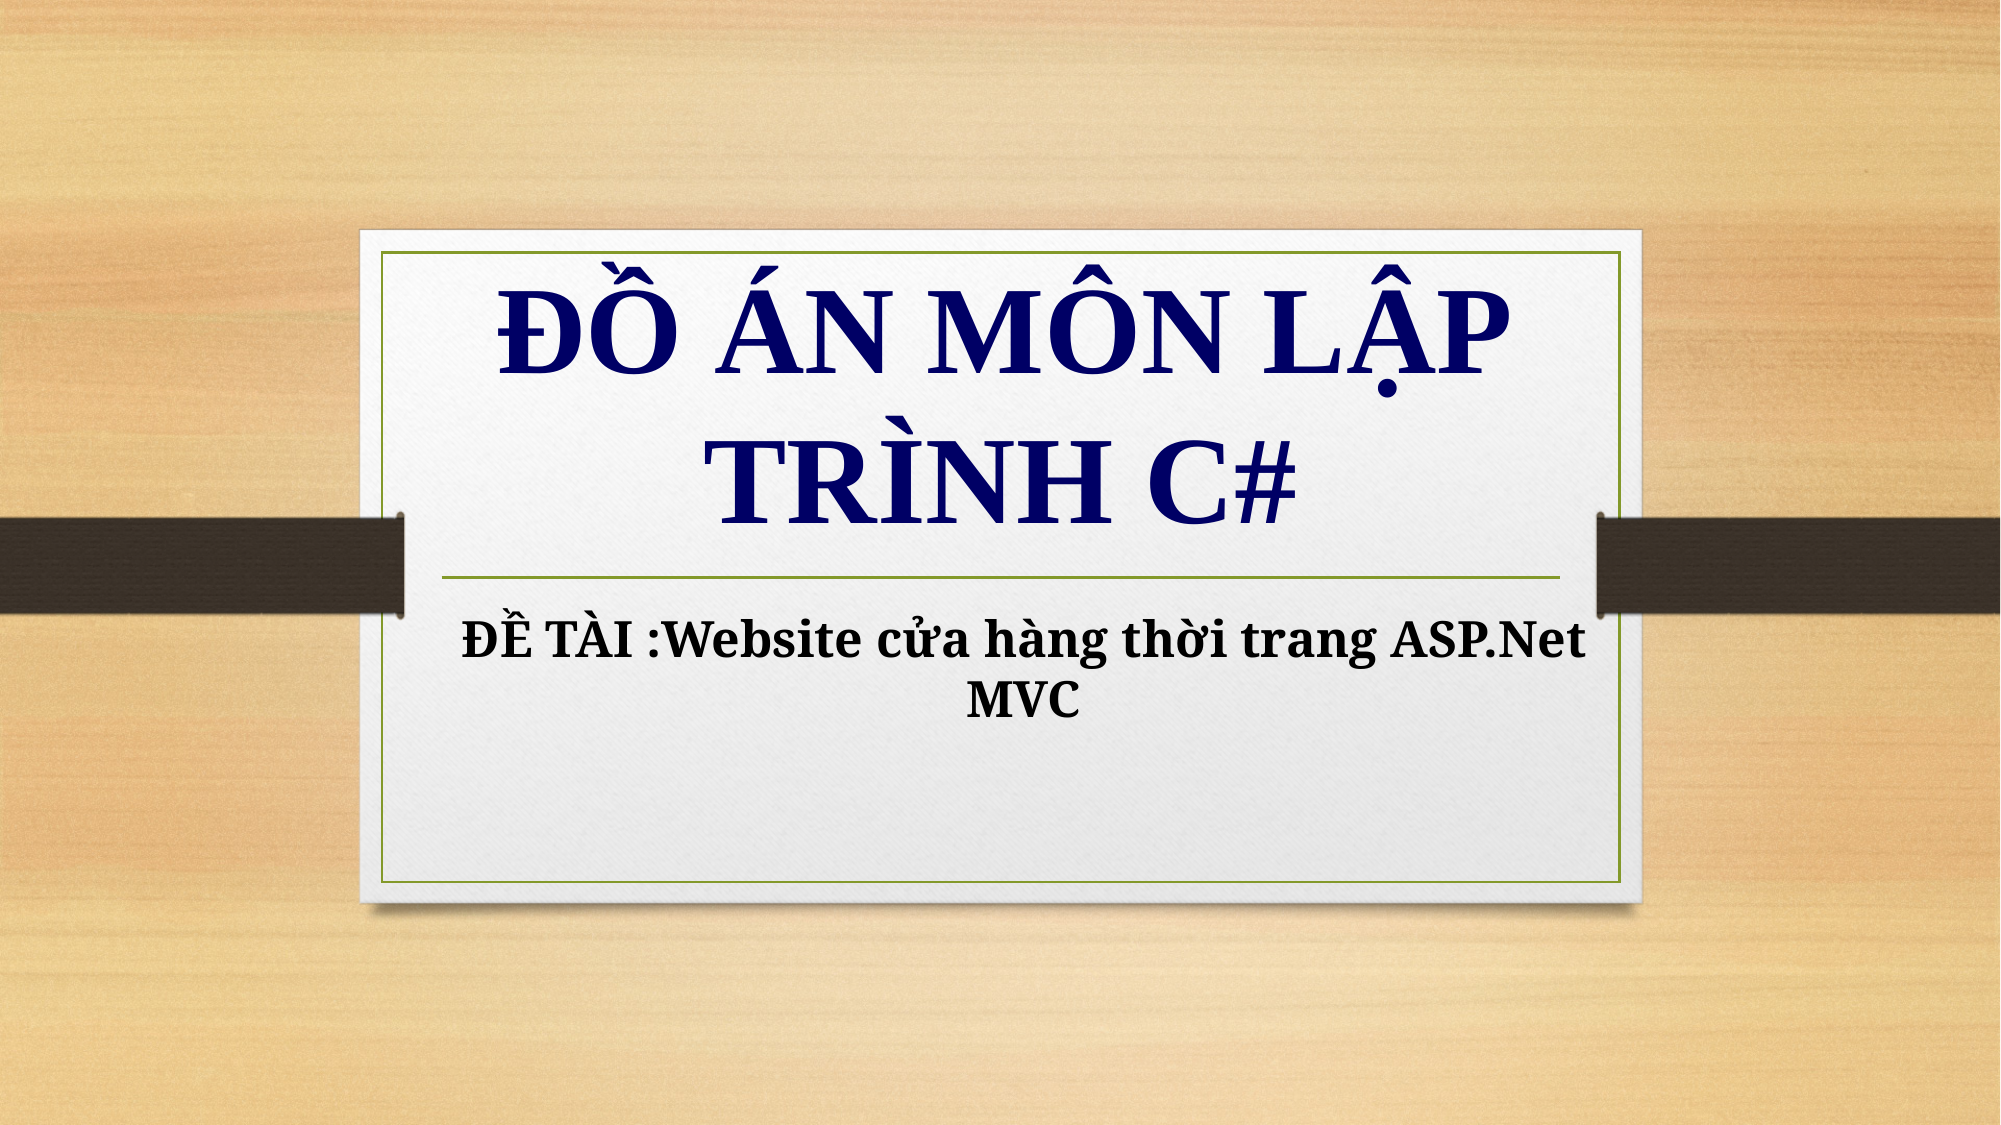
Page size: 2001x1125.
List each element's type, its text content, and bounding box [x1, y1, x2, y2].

picture [0, 0, 2001, 1125]
title ĐỒ ÁN MÔN LẬP TRÌNH C# [441, 306, 1560, 556]
subtitle ĐỀ TÀI :Website cửa hàng thời trang ASP.Net MVC [441, 600, 1607, 817]
